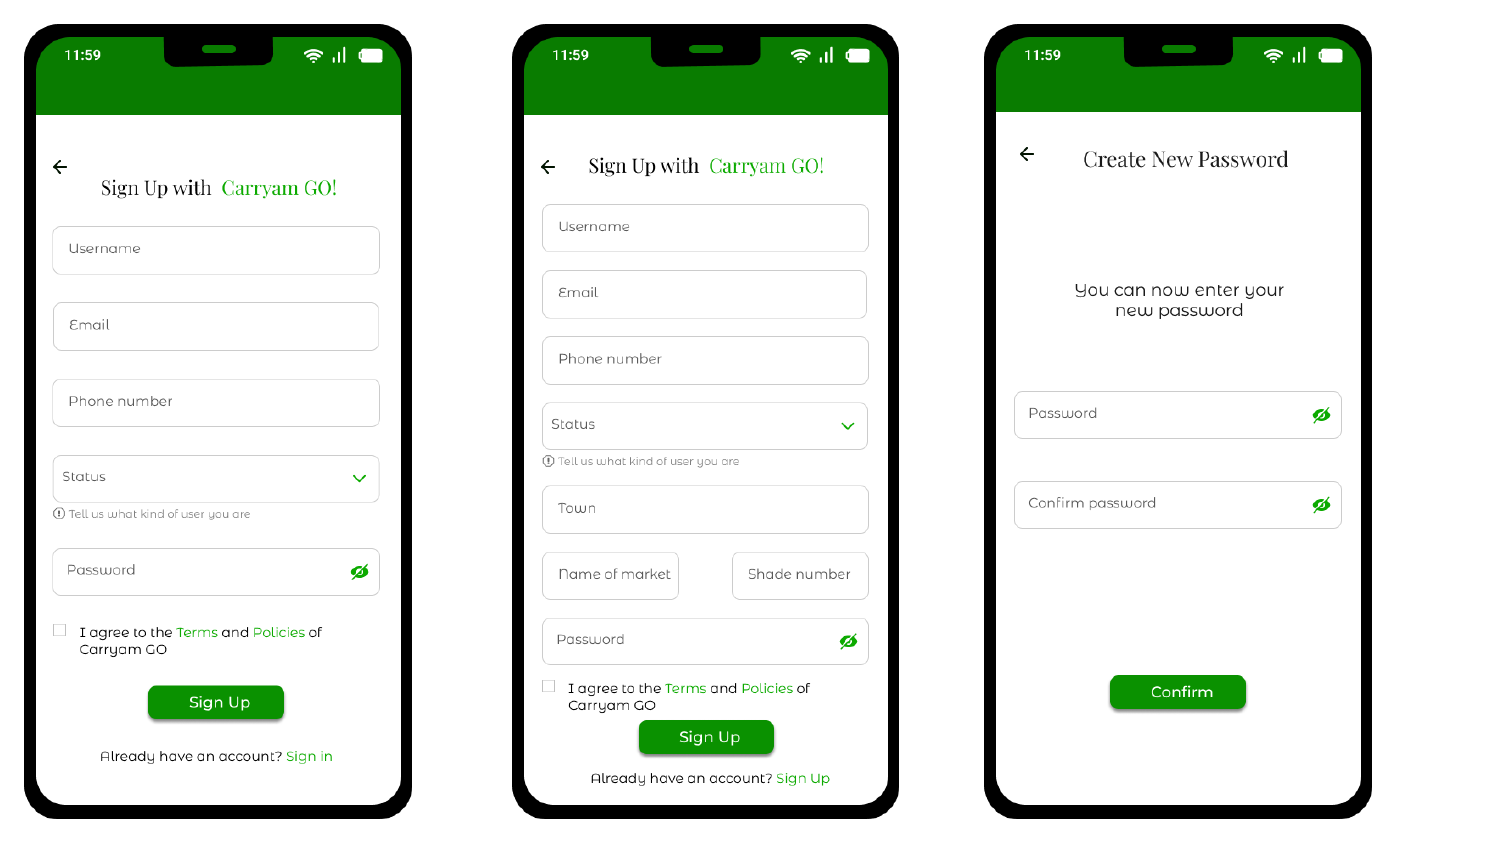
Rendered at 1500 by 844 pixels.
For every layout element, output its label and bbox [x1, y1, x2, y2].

picture [984, 24, 1372, 819]
picture [24, 24, 412, 819]
picture [511, 24, 899, 819]
